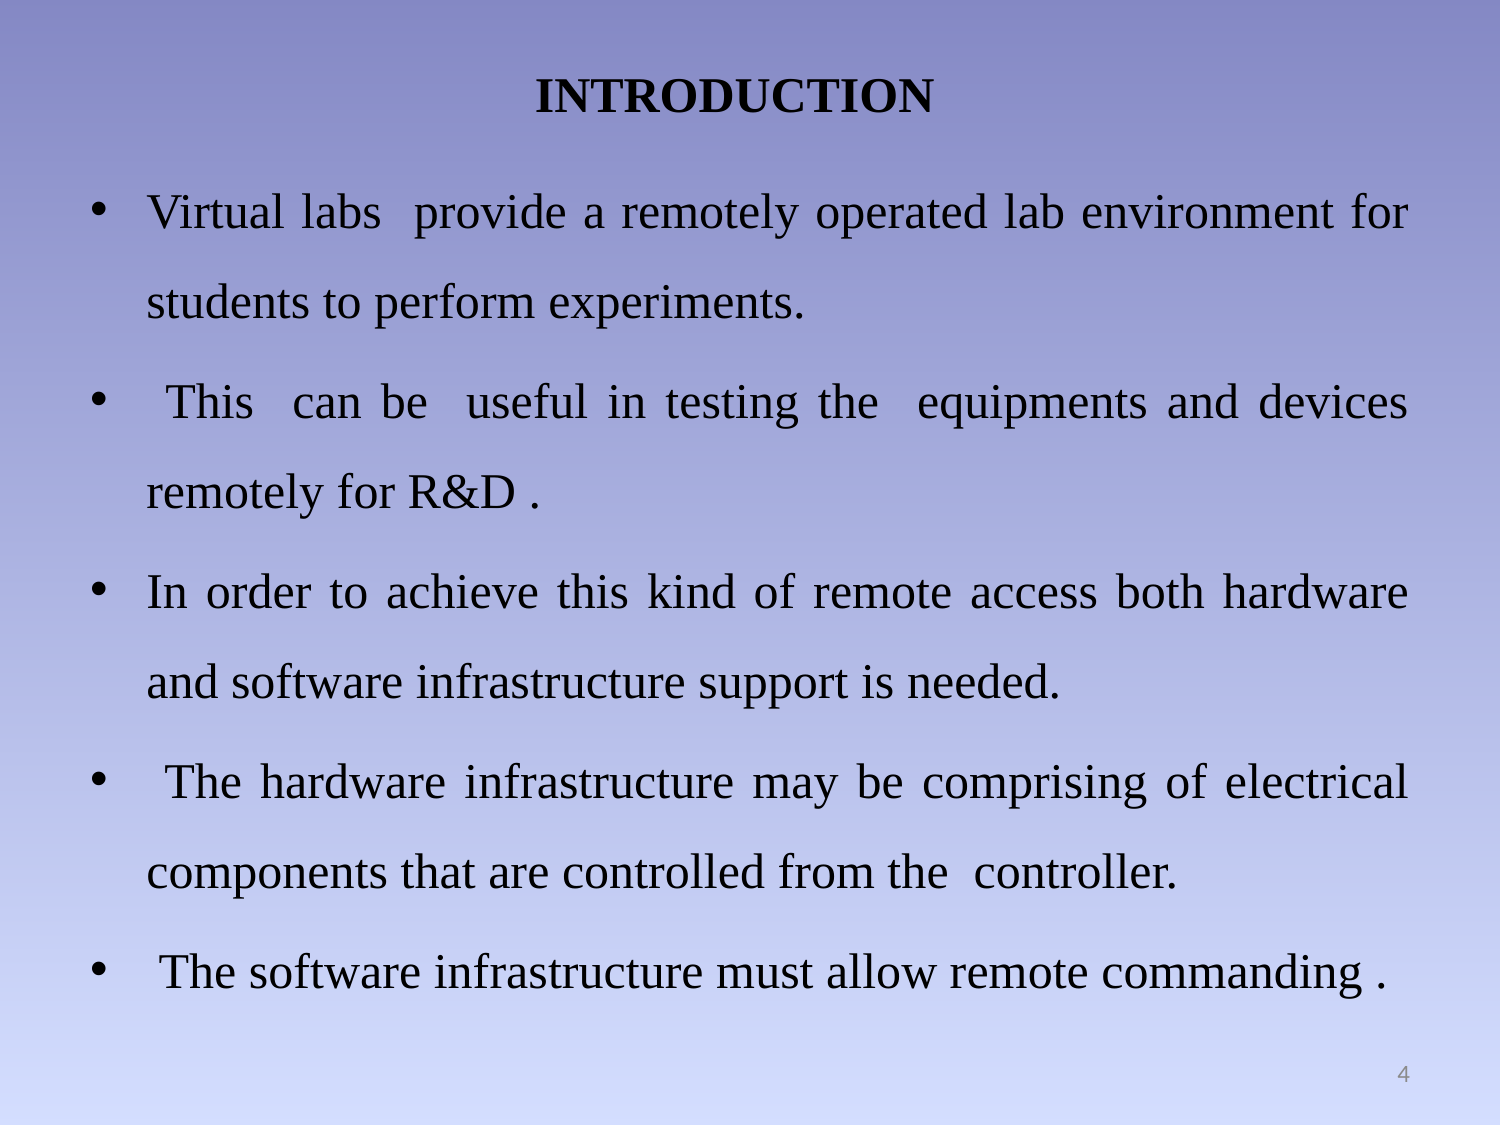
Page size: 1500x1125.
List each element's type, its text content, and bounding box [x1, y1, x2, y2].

list Virtual labs provide a remotely operated lab environment for students to perform experiments. This can be useful in testing the equipments and devices remotely for R&D . In order to achieve this kind of remote access both hardware and software infrastructure support is needed. The hardware infrastructure may be comprising of electrical components that are controlled from the controller. The software infrastructure must allow remote commanding . [75, 140, 1425, 1079]
slide_number 4 [1074, 1042, 1425, 1103]
title INTRODUCTION [75, 45, 1395, 140]
